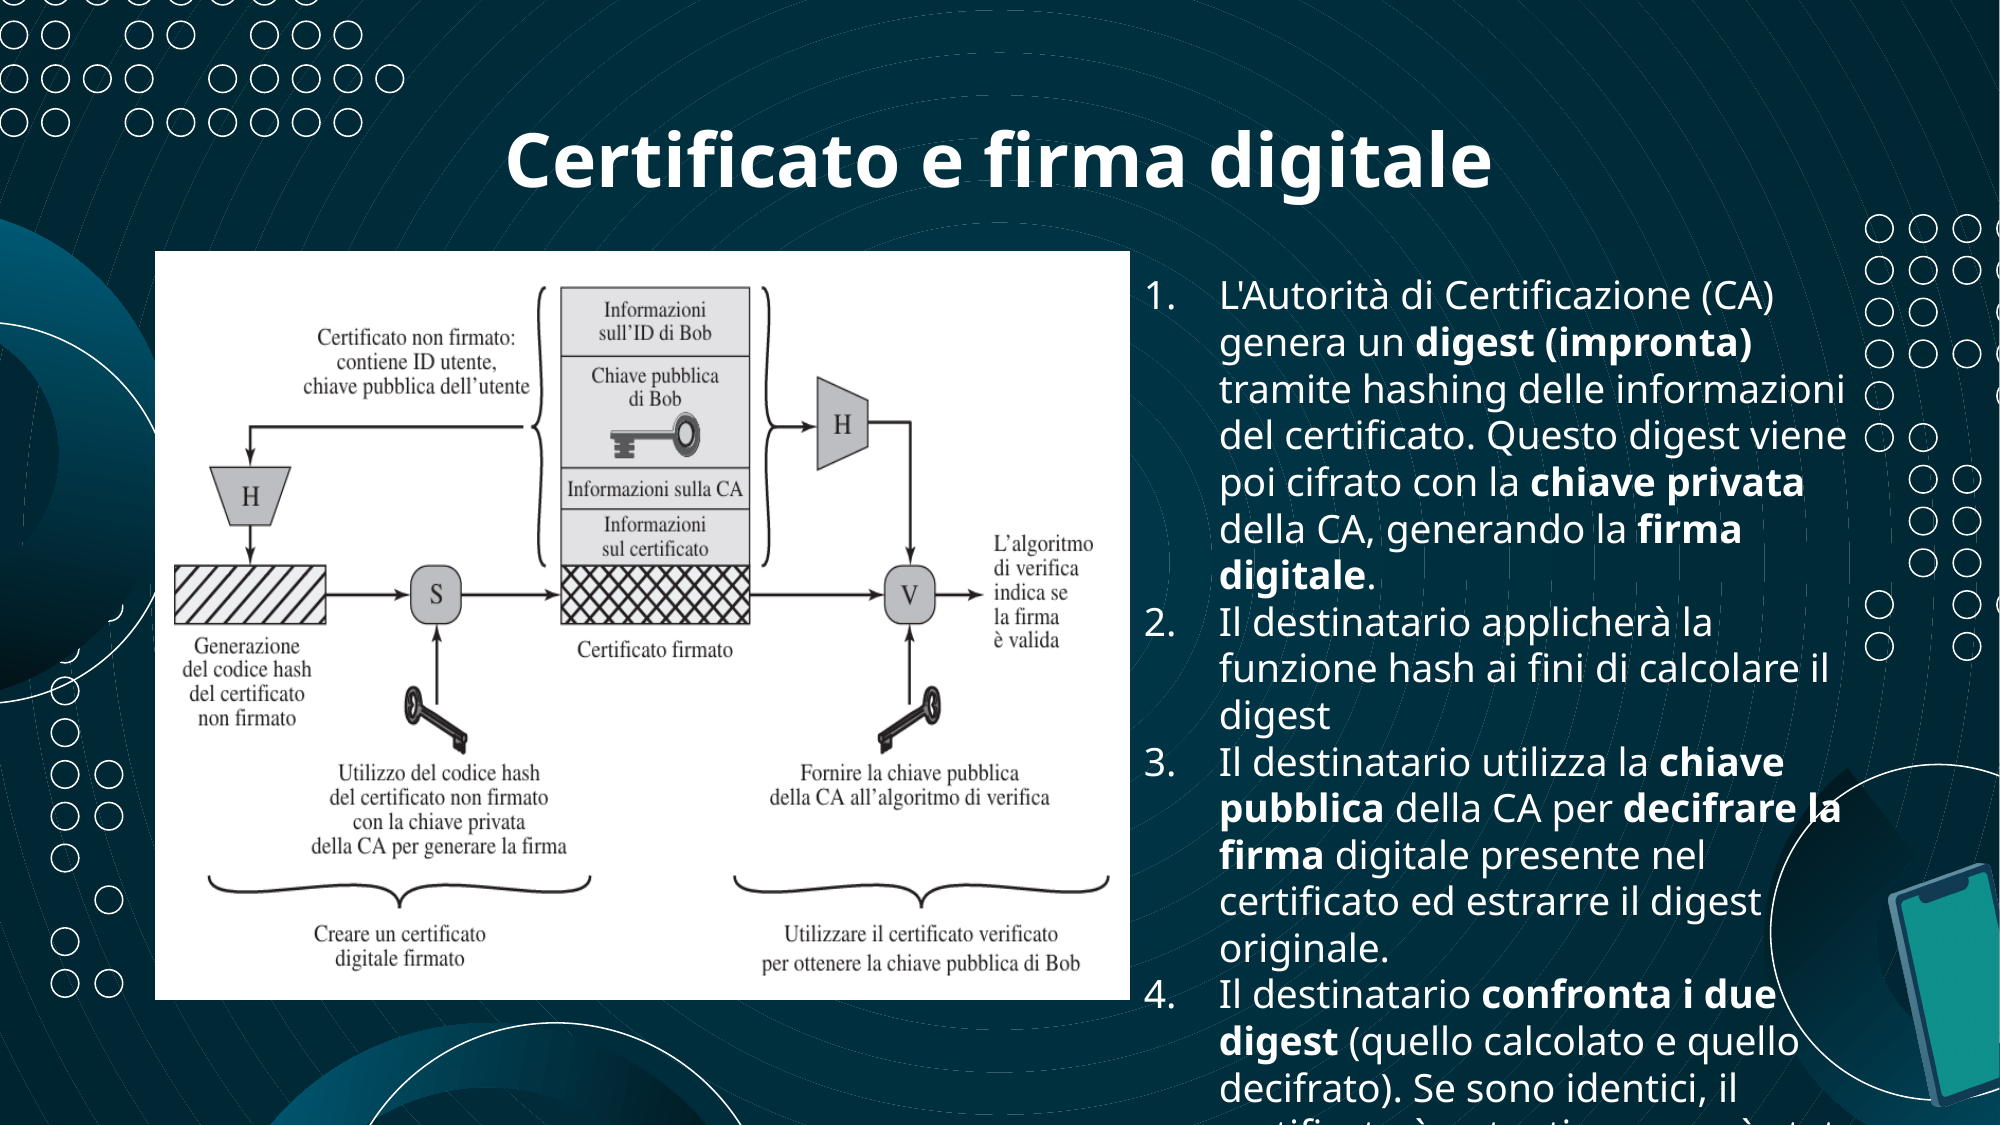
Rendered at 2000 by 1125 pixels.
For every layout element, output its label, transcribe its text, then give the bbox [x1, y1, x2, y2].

picture [1344, 988, 1348, 1007]
picture [1255, 979, 1272, 1008]
picture [1591, 894, 1608, 915]
picture [1379, 894, 1397, 915]
picture [1411, 1034, 1427, 1055]
picture [1702, 1035, 1707, 1064]
picture [1504, 987, 1523, 1008]
picture [1727, 1035, 1731, 1054]
picture [1282, 1034, 1300, 1055]
picture [1278, 987, 1295, 1008]
picture [1263, 894, 1274, 914]
picture [1524, 894, 1535, 914]
picture [1221, 1026, 1240, 1055]
picture [1686, 894, 1704, 924]
picture [1609, 1030, 1620, 1055]
picture [1602, 1081, 1619, 1102]
picture [1364, 890, 1375, 915]
picture [1633, 983, 1647, 1008]
picture [1360, 1081, 1378, 1102]
picture [1246, 941, 1257, 961]
picture [1756, 987, 1775, 1008]
picture [1507, 890, 1518, 915]
picture [1301, 886, 1313, 914]
subtitle L'Autorità di Certificazione (CA) genera un digest (impronta) tramite hashing delle informazioni del certificato. Questo digest viene poi cifrato con la chiave privata della CA, generando la firma digitale. Il destinatario applicherà la funzione hash ai fini di calcolare il digest Il destinatario utilizza la chiave pubblica della CA per decifrare la firma digitale presente nel certificato ed estrarre il digest originale. Il destinatario confronta i due digest (quello calcolato e quello decifrato). Se sono identici, il certificato è autentico e non è stato modificato. [1133, 256, 1886, 879]
picture [1468, 1081, 1482, 1102]
picture [1312, 941, 1322, 961]
picture [1552, 979, 1566, 1007]
picture [1306, 942, 1311, 961]
picture [1625, 1082, 1630, 1101]
picture [1240, 894, 1257, 915]
picture [1672, 1081, 1686, 1102]
picture [1271, 941, 1288, 971]
picture [1652, 886, 1670, 915]
picture [1304, 1119, 1313, 1125]
picture [1578, 1073, 1596, 1102]
picture [1647, 1077, 1658, 1102]
picture [1388, 1035, 1404, 1055]
picture [1349, 987, 1361, 1007]
picture [1324, 1081, 1340, 1102]
picture [1779, 1034, 1797, 1055]
picture [1585, 987, 1604, 1008]
picture [1658, 1034, 1674, 1055]
picture [1305, 1034, 1320, 1055]
picture [1221, 894, 1235, 915]
picture [1434, 886, 1452, 915]
picture [1484, 987, 1499, 1008]
picture [1624, 1034, 1642, 1055]
picture [1295, 1073, 1307, 1101]
picture [1383, 1075, 1390, 1108]
picture [1536, 1034, 1550, 1055]
picture [1518, 1081, 1528, 1101]
picture [1706, 979, 1725, 1008]
picture [1329, 941, 1344, 962]
picture [1247, 1034, 1252, 1054]
picture [1732, 894, 1746, 915]
picture [1453, 1034, 1471, 1055]
picture [1487, 1081, 1505, 1102]
picture [1732, 987, 1750, 1008]
picture [1310, 1081, 1321, 1101]
picture [1325, 894, 1339, 915]
picture [1490, 894, 1504, 915]
picture [1468, 894, 1485, 915]
picture [1363, 1034, 1380, 1064]
picture [1221, 981, 1230, 1007]
picture [1686, 987, 1691, 1007]
picture [1450, 987, 1469, 1008]
picture [1343, 894, 1359, 915]
picture [1555, 1034, 1573, 1055]
picture [1504, 1034, 1520, 1055]
picture [1345, 1077, 1356, 1102]
picture [1426, 987, 1436, 1007]
picture [1323, 1030, 1337, 1055]
picture [1360, 941, 1377, 962]
picture [1631, 1081, 1641, 1101]
picture [1245, 1081, 1262, 1102]
picture [1402, 987, 1418, 1008]
picture [1561, 894, 1572, 914]
picture [1737, 1034, 1754, 1055]
picture [1387, 983, 1398, 1008]
picture [1367, 987, 1382, 1008]
picture [1415, 1074, 1432, 1102]
picture [1277, 890, 1288, 915]
picture [1569, 987, 1582, 1007]
picture [1714, 1035, 1726, 1055]
picture [1710, 894, 1727, 915]
picture [1351, 1028, 1358, 1061]
picture [1221, 1073, 1239, 1102]
picture [1413, 894, 1430, 915]
picture [155, 252, 1129, 999]
picture [1538, 894, 1553, 915]
picture [1486, 1034, 1500, 1055]
picture [1749, 890, 1760, 915]
picture [1437, 1081, 1453, 1102]
picture [1257, 1034, 1276, 1064]
picture [1512, 1082, 1517, 1101]
picture [1651, 987, 1669, 1008]
picture [1610, 987, 1629, 1007]
picture [1577, 894, 1588, 914]
picture [1889, 864, 2000, 1106]
picture [1529, 987, 1547, 1007]
picture [1588, 1034, 1604, 1055]
picture [1221, 941, 1240, 962]
picture [1689, 1034, 1702, 1055]
picture [1534, 1081, 1553, 1102]
title Certificato e firma digitale [155, 97, 1844, 209]
picture [1318, 983, 1329, 1008]
picture [1300, 987, 1314, 1008]
picture [1267, 1081, 1281, 1102]
